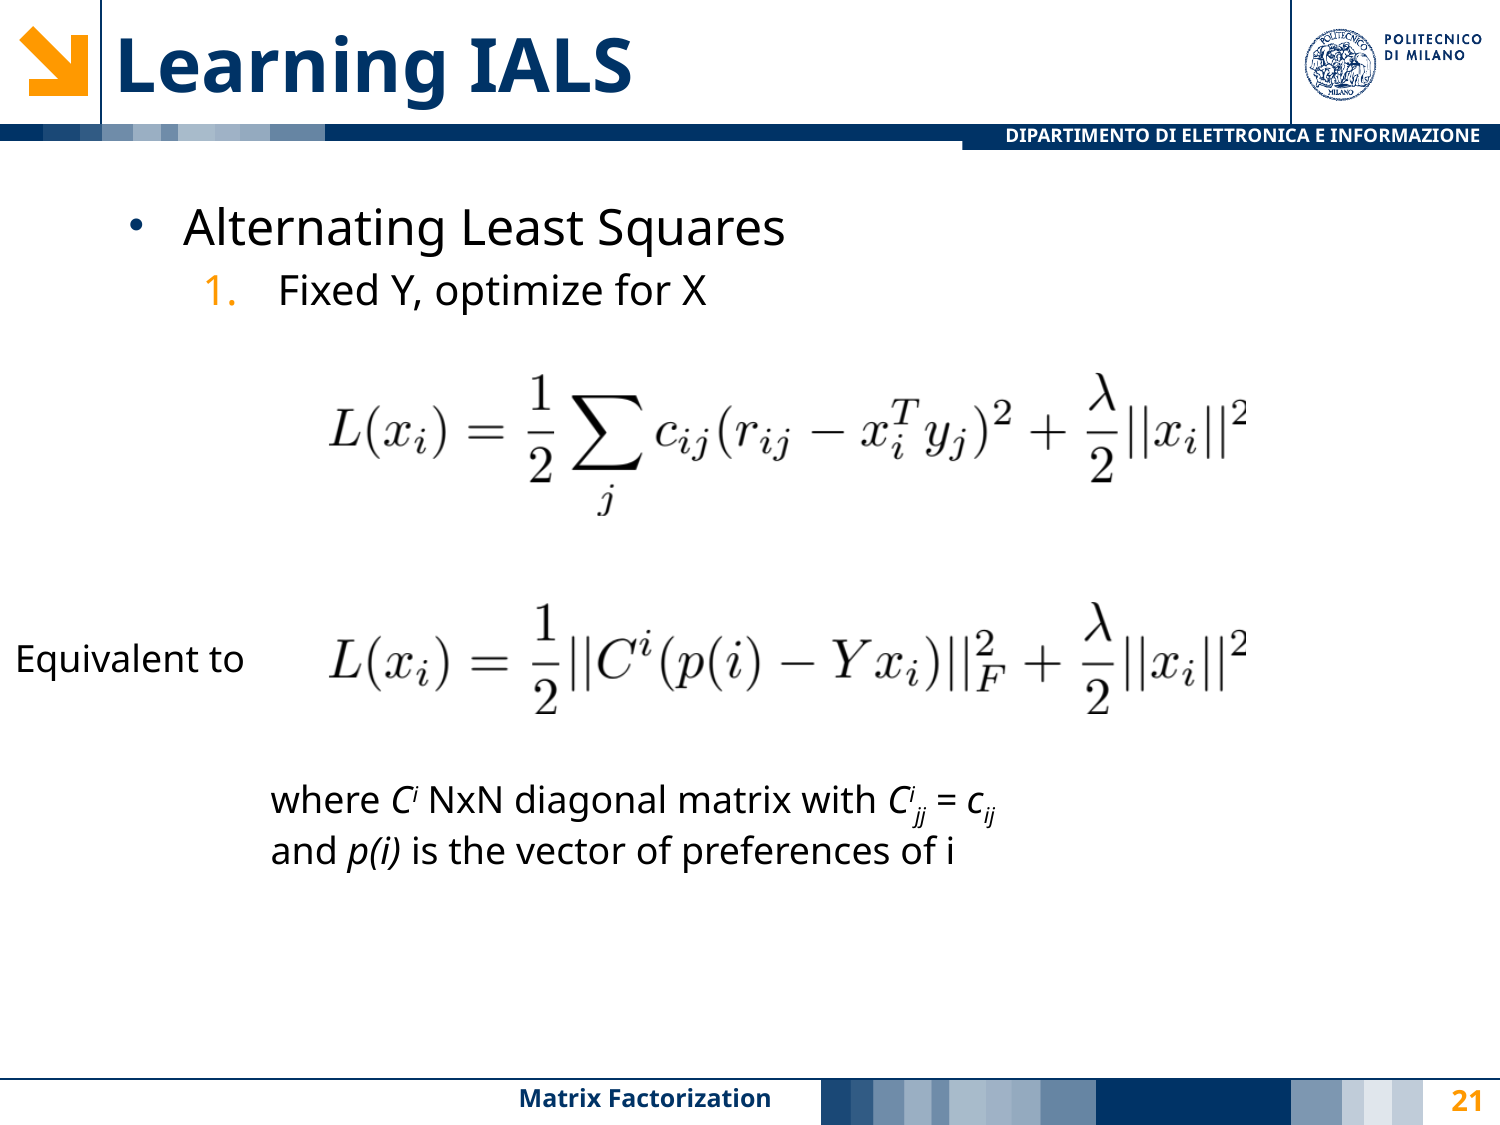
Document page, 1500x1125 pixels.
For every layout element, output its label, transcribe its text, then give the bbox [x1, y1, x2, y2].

picture [1443, 131, 1450, 137]
list Alternating Least Squares Fixed Y, optimize for X [112, 187, 1388, 1000]
picture [328, 601, 1247, 715]
picture [1139, 131, 1146, 137]
title Learning IALS [99, 0, 1276, 126]
picture [788, 1078, 1187, 1125]
text_box where Ci NxN diagonal matrix with Cijj = cij and p(i) is the vector of preferences of i [255, 768, 1248, 880]
slide_number 21 [1187, 1074, 1500, 1125]
text_box Equivalent to [0, 627, 284, 688]
picture [328, 372, 1247, 517]
picture [0, 0, 1500, 141]
footer Matrix Factorization [0, 1074, 788, 1125]
picture [1367, 131, 1374, 137]
picture [1251, 131, 1258, 137]
